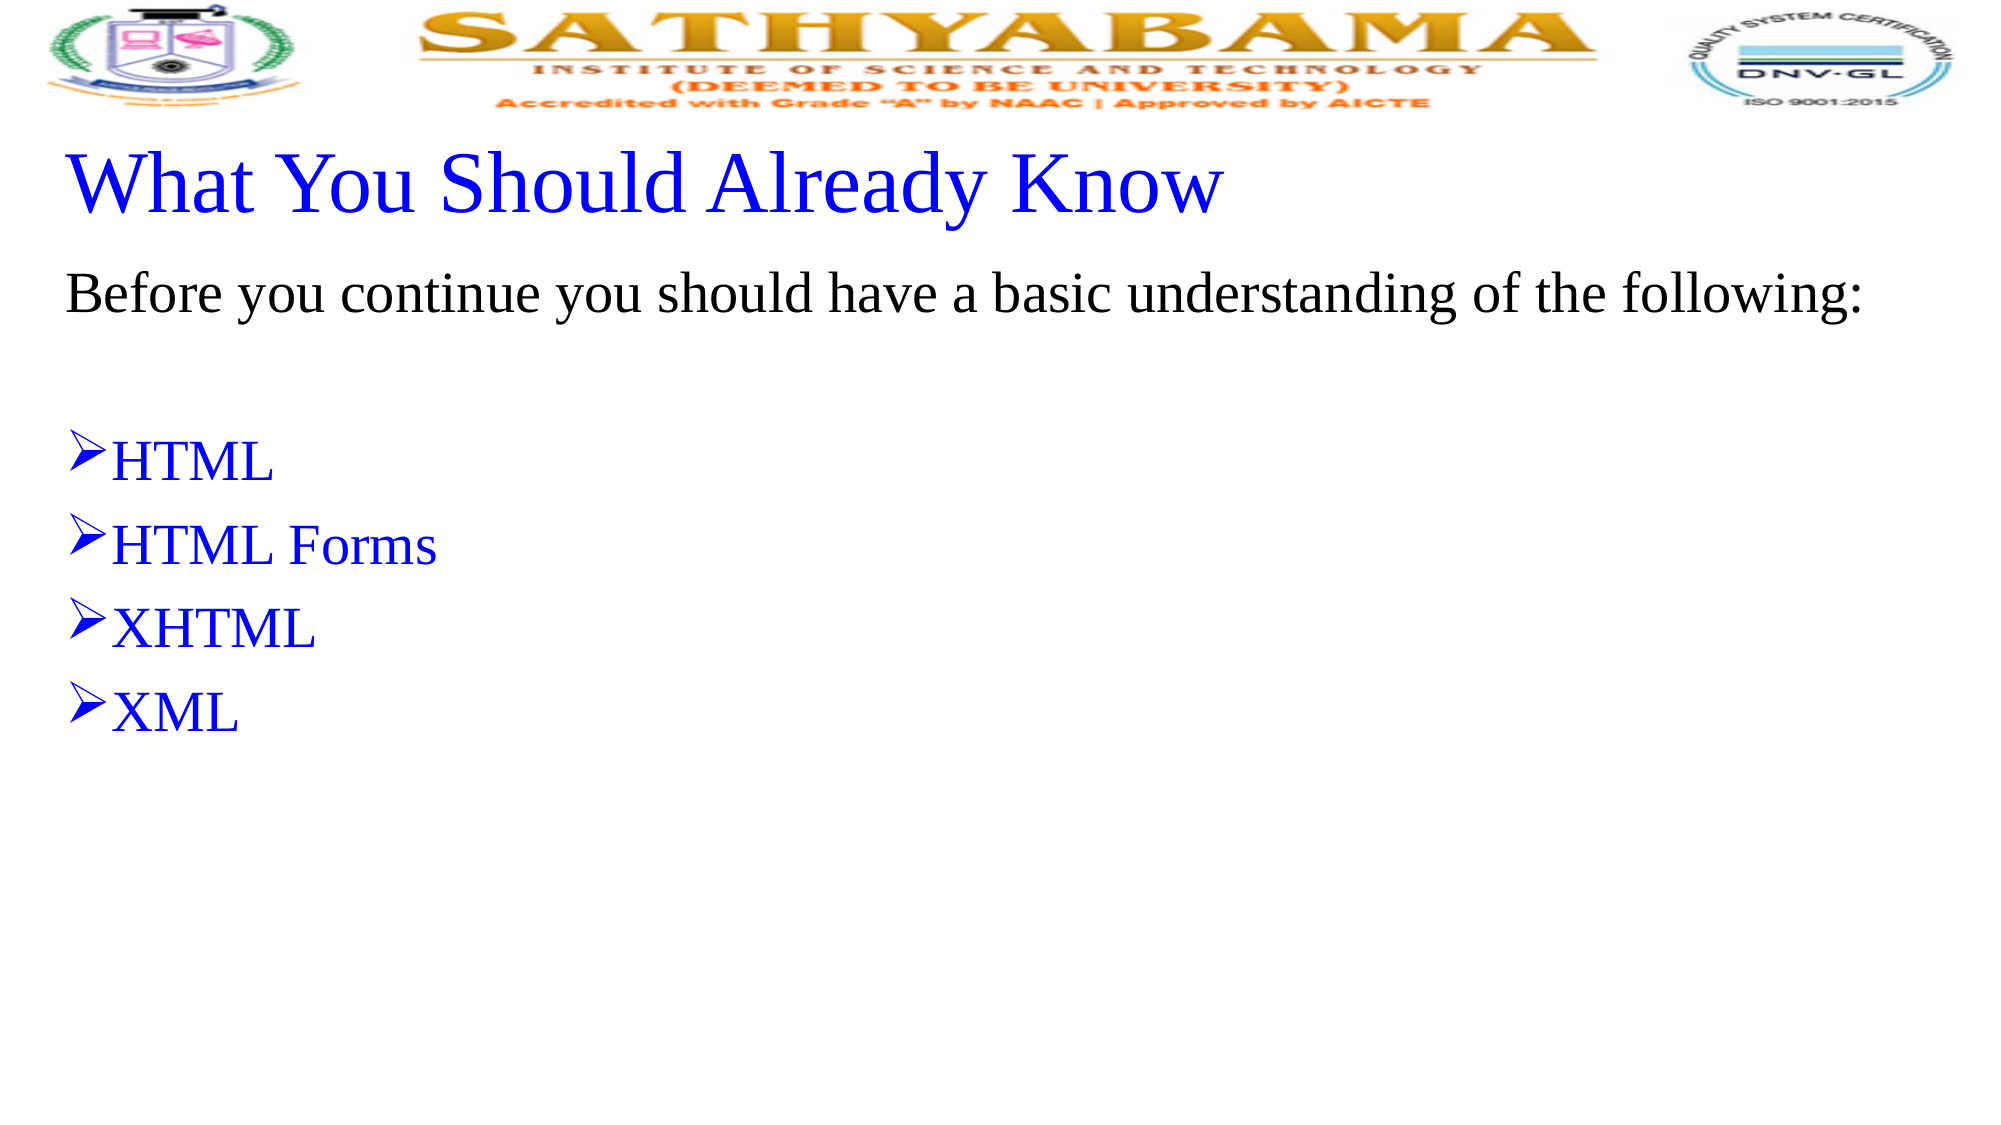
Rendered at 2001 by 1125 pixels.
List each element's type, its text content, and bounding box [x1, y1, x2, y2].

list Before you continue you should have a basic understanding of the following: HTML HTML Forms XHTML XML [50, 254, 1983, 998]
title What You Should Already Know [50, 127, 1775, 254]
picture [0, 0, 2000, 126]
